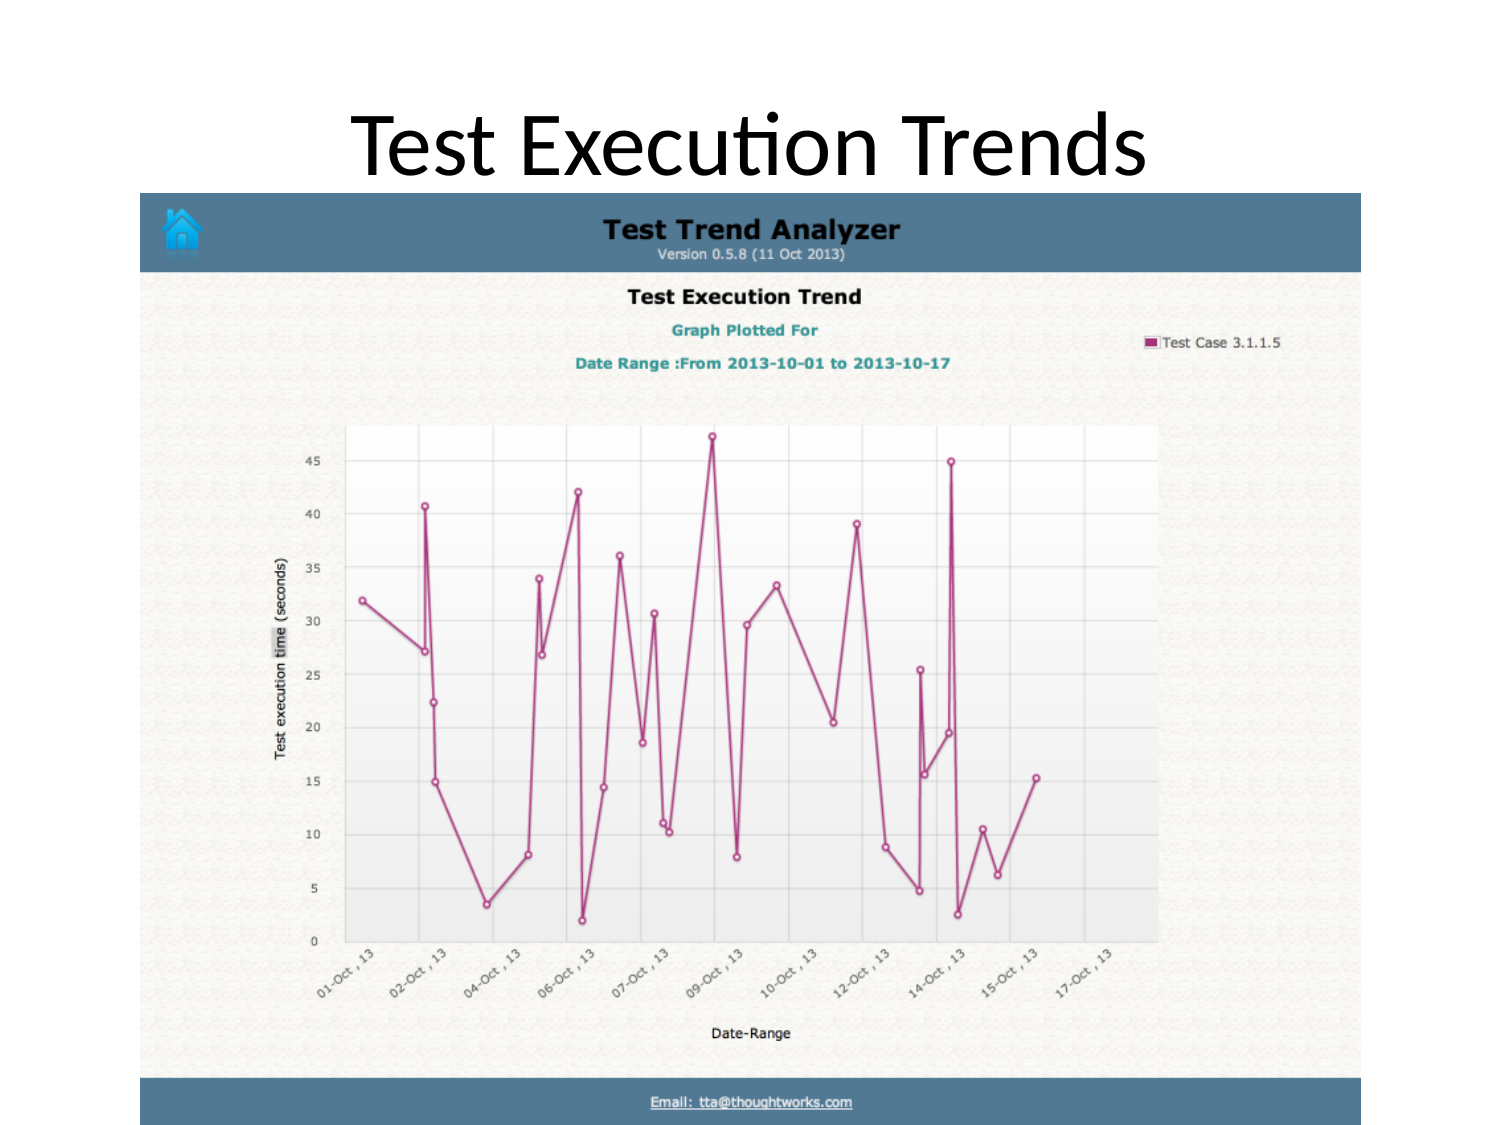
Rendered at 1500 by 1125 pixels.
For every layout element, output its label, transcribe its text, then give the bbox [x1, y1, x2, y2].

title Test Execution Trends [75, 45, 1425, 233]
picture [140, 193, 1361, 1125]
